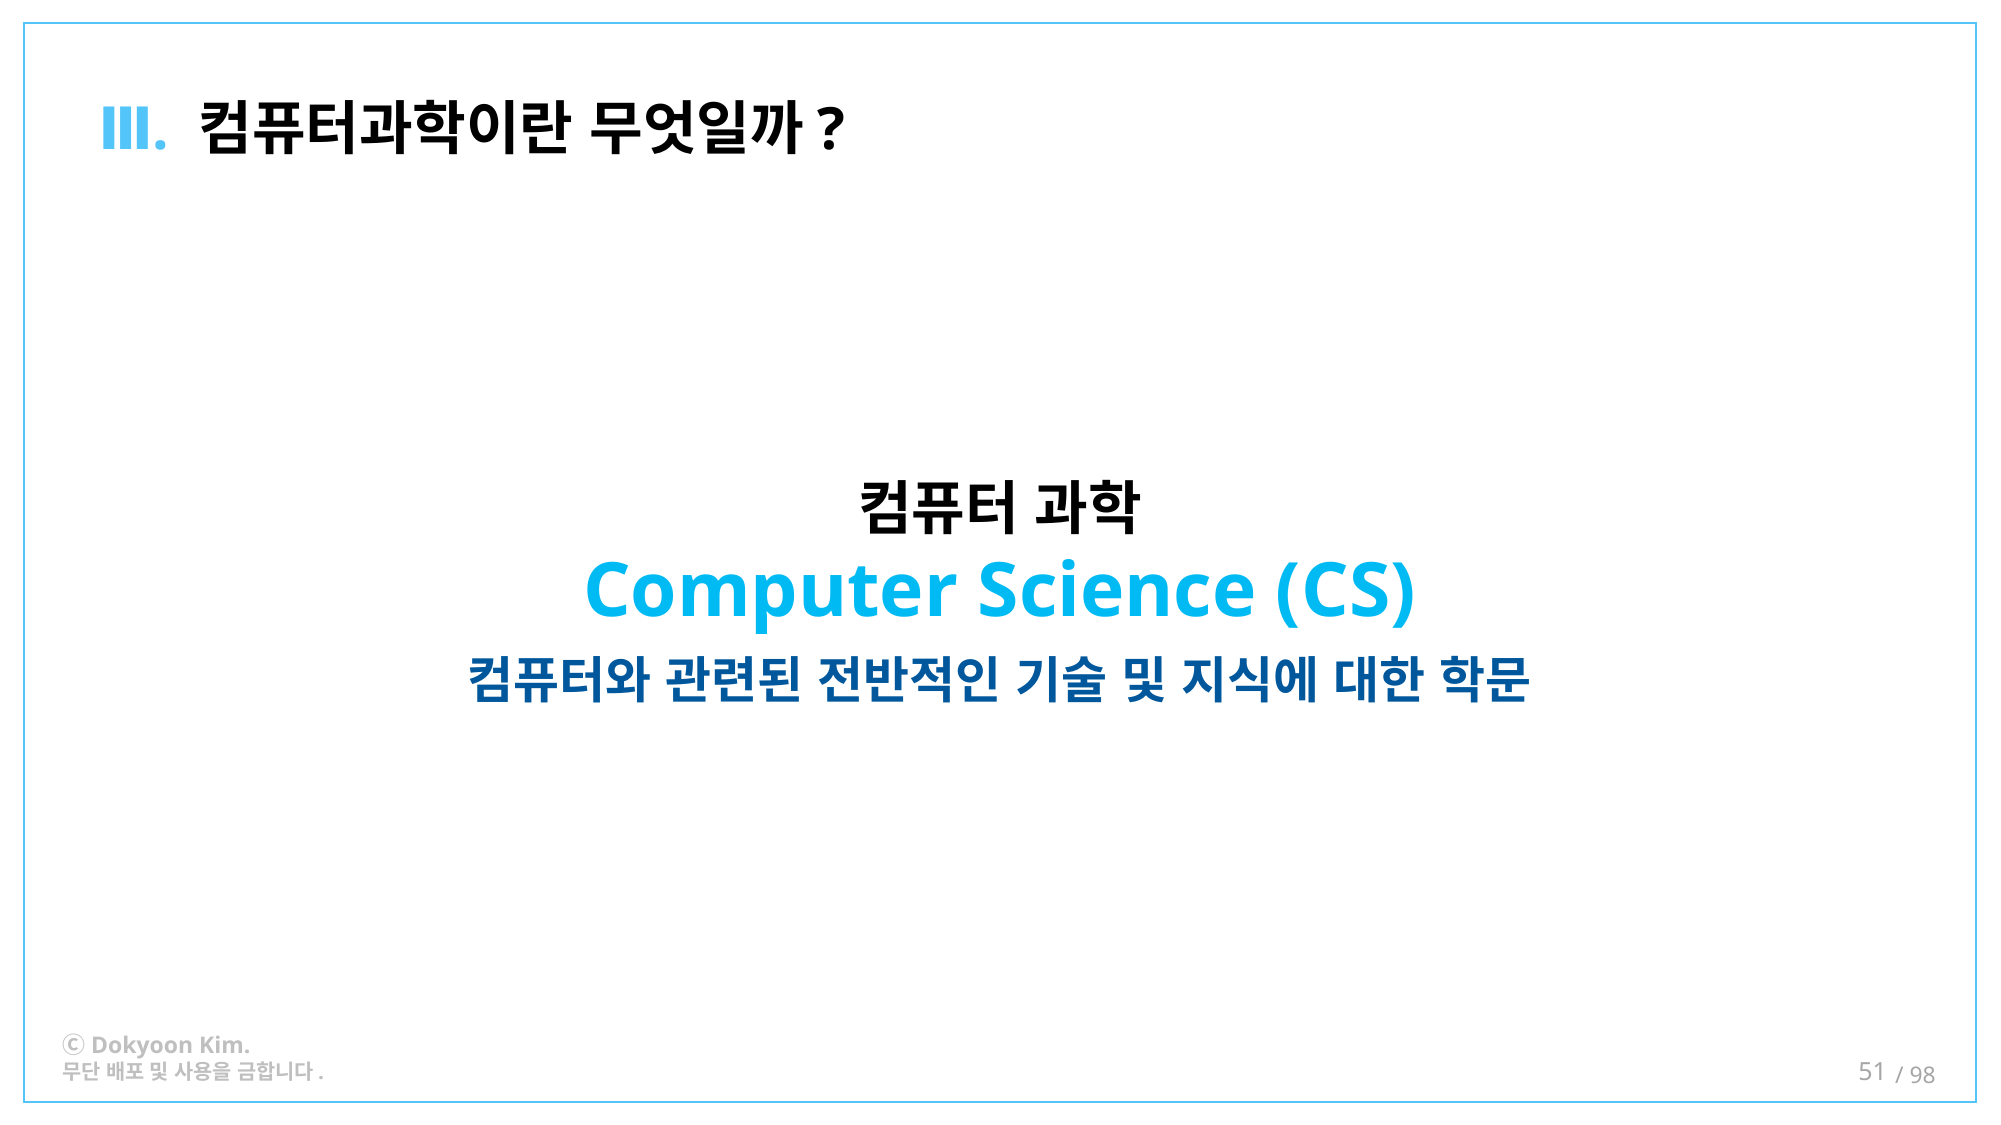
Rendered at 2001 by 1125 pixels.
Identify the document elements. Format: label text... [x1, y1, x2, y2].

slide_number 51 [1451, 1042, 1902, 1103]
text_box Ⅲ. 컴퓨터과학이란 무엇일까? [83, 83, 1238, 170]
text_box 컴퓨터 과학 Computer Science (CS) [496, 464, 1504, 639]
text_box 컴퓨터와 관련된 전반적인 기술 및 지식에 대한 학문 [329, 640, 1671, 716]
